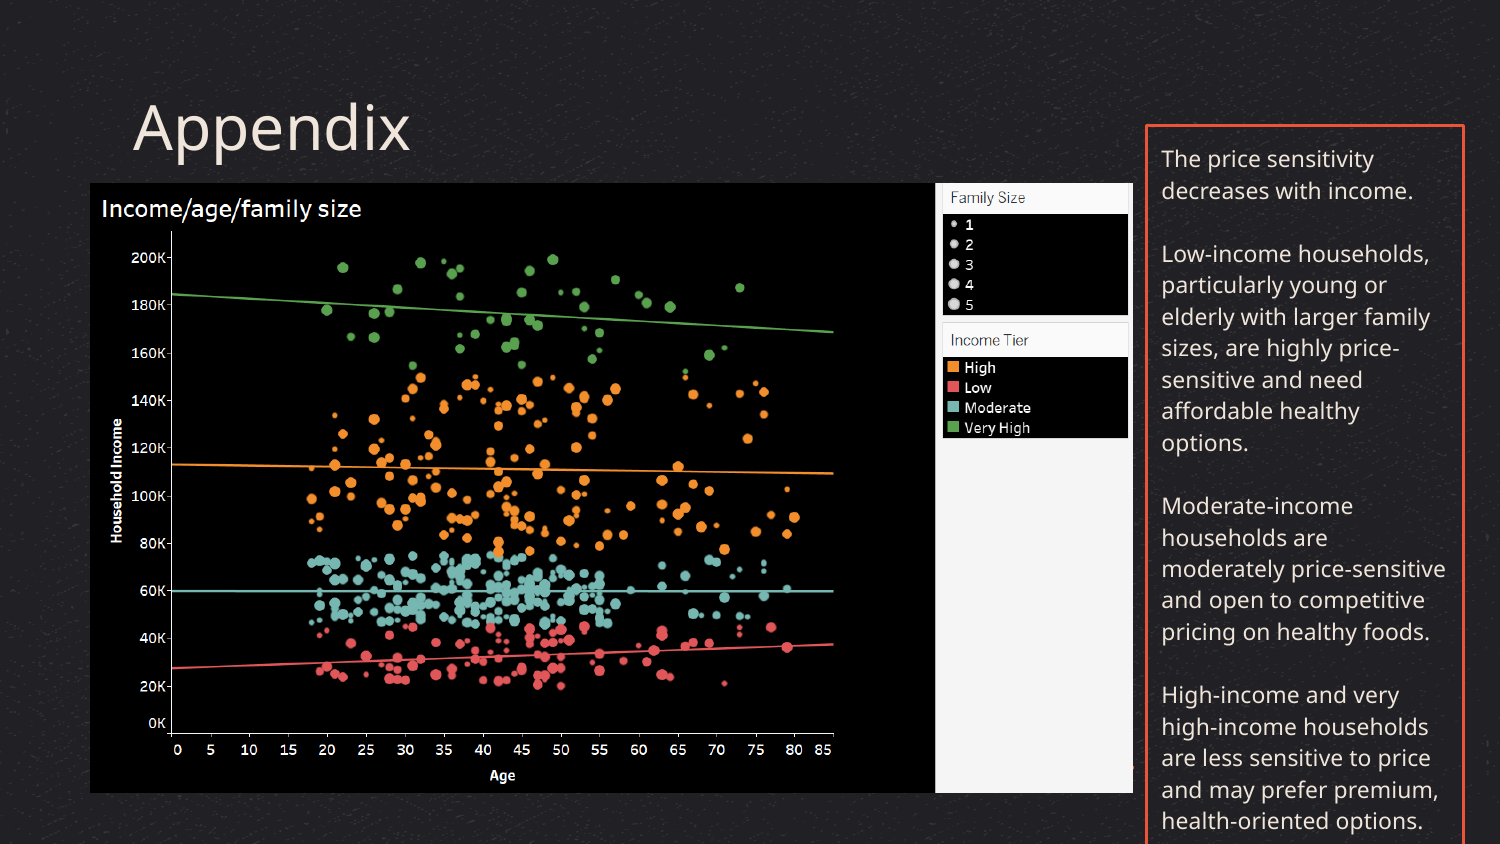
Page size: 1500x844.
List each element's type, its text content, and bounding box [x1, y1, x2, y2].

text_box The price sensitivity decreases with income. Low-income households, particularly young or elderly with larger family sizes, are highly price-sensitive and need affordable healthy options. Moderate-income households are moderately price-sensitive and open to competitive pricing on healthy foods. High-income and very high-income households are less sensitive to price and may prefer premium, health-oriented options. [1146, 125, 1464, 844]
picture [0, 0, 1500, 844]
title Appendix [118, 72, 1382, 167]
